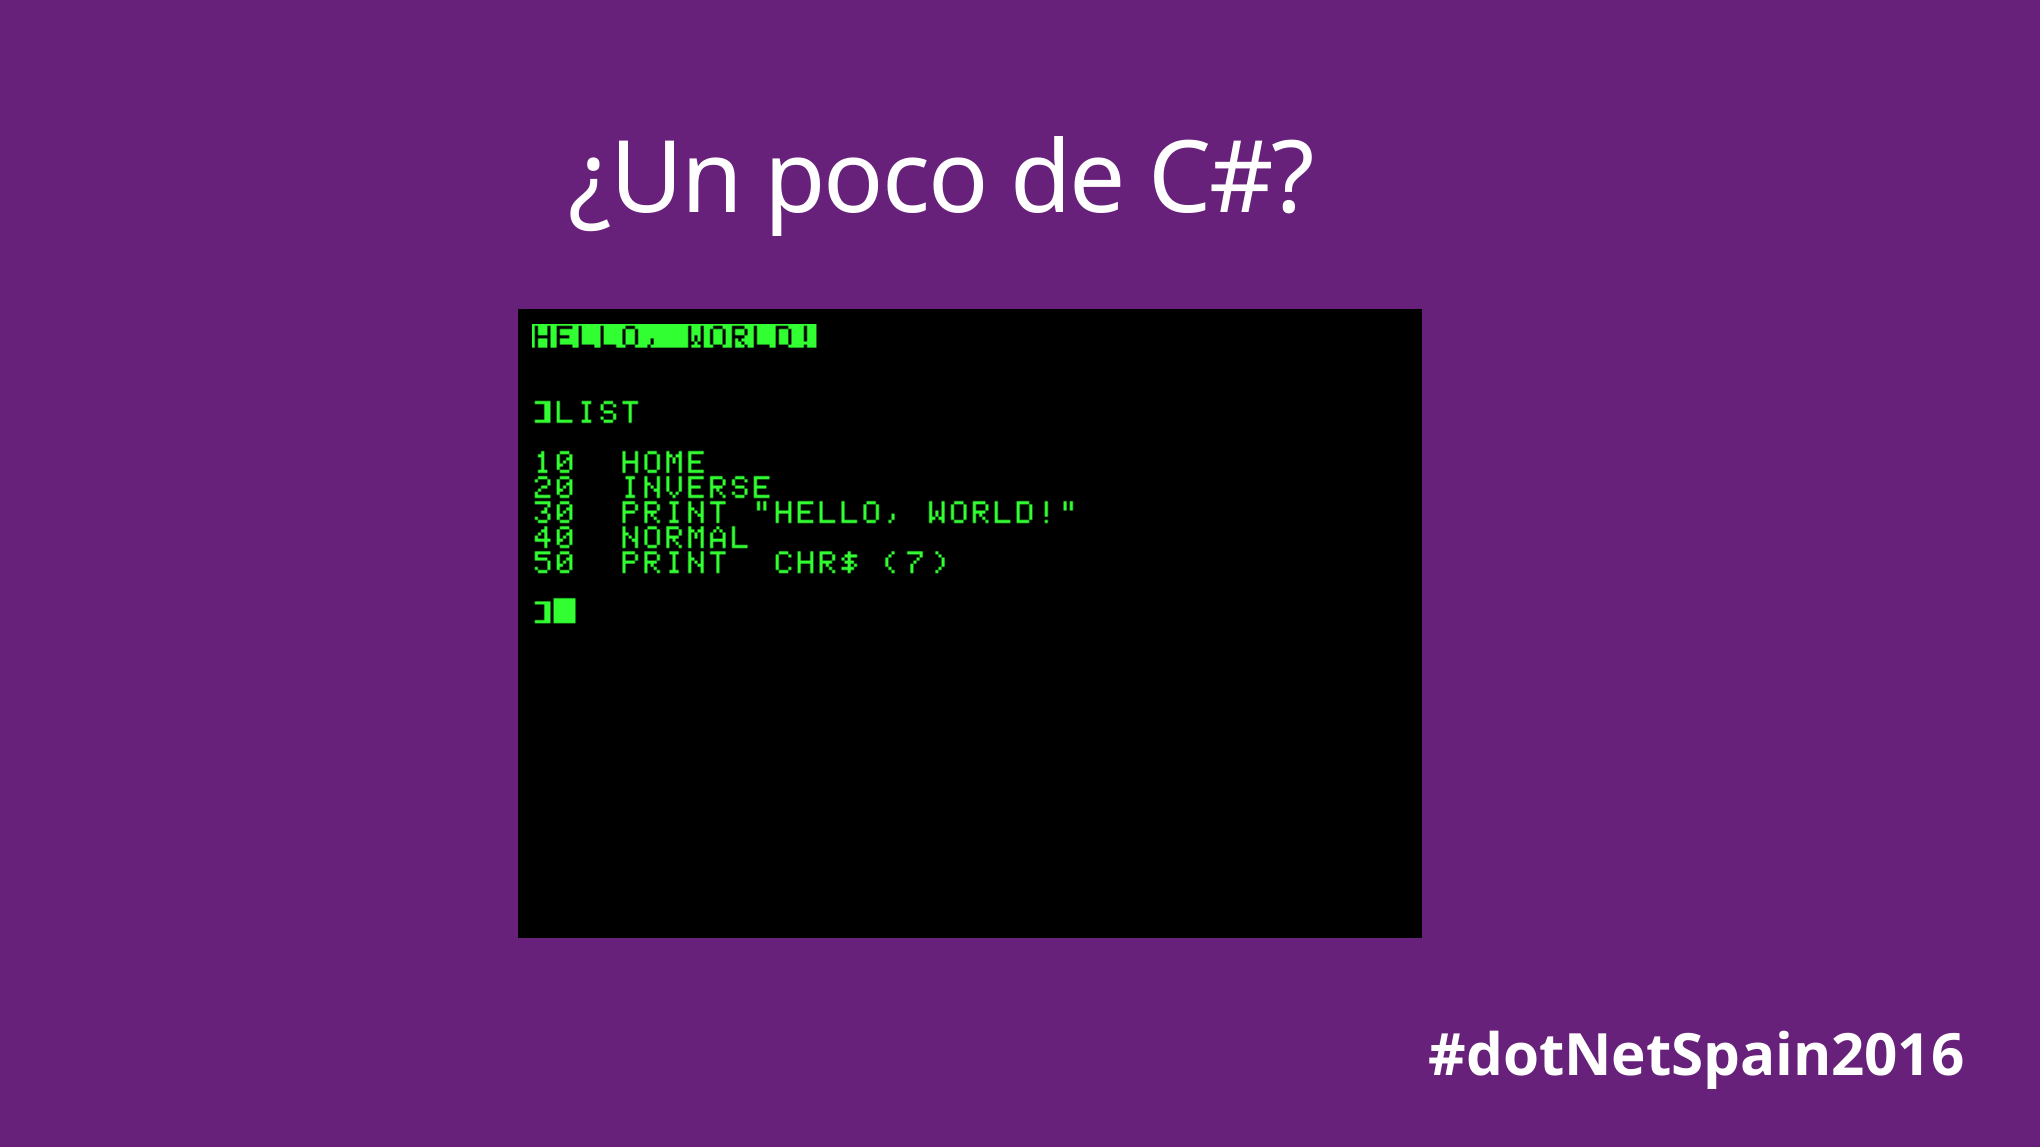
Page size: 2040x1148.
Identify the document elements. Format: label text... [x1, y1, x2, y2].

picture [532, 323, 1408, 924]
title ¿Un poco de C#? [544, 111, 1370, 262]
